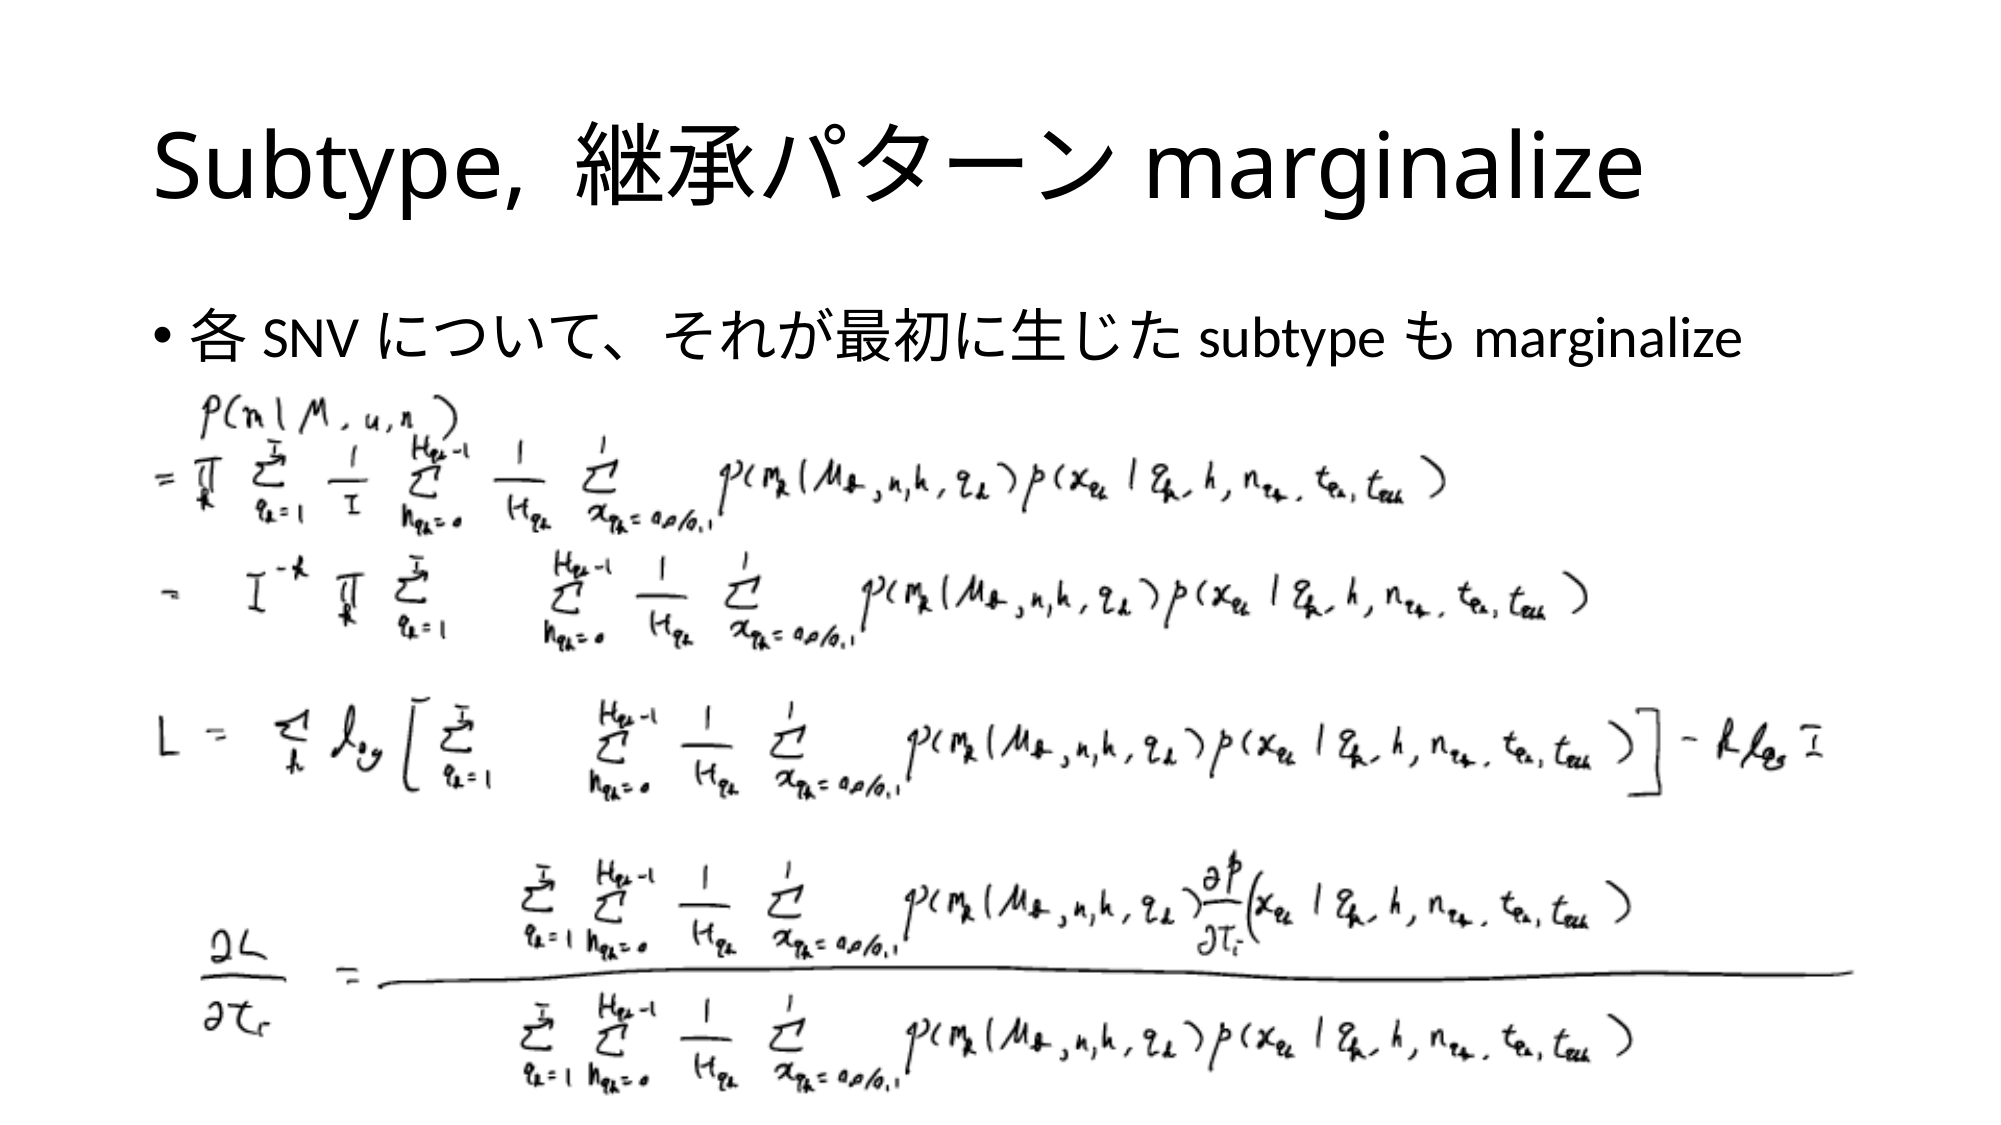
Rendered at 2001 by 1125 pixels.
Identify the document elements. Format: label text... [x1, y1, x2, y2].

title Subtype, 継承パターンmarginalize [137, 59, 1863, 278]
picture [122, 385, 1863, 1103]
list 各SNVについて、それが最初に生じたsubtypeもmarginalize [137, 299, 1863, 385]
